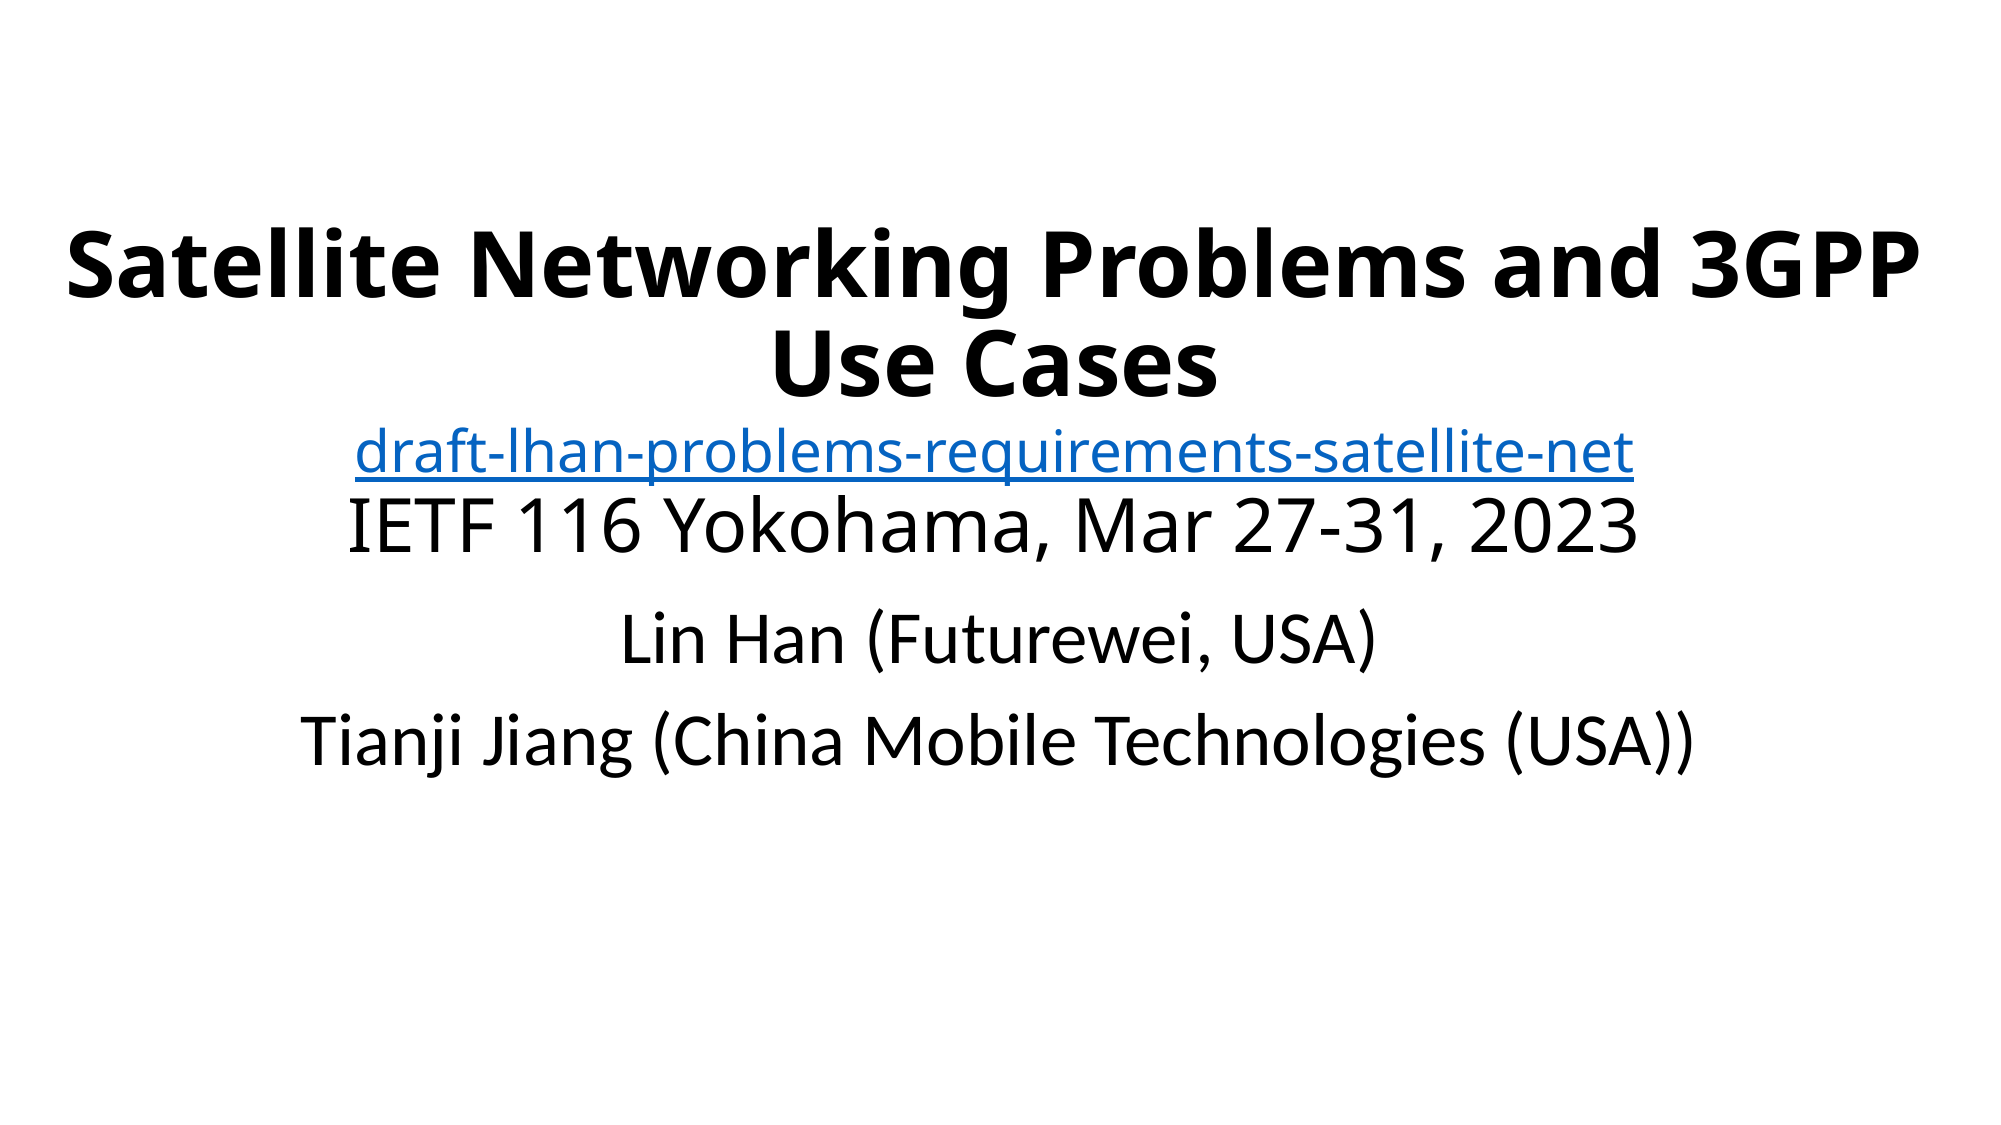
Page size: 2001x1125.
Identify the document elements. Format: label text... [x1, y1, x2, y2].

title Satellite Networking Problems and 3GPP Use Cases draft-lhan-problems-requirements-satellite-net IETF 116 Yokohama, Mar 27-31, 2023 [13, 184, 1976, 576]
subtitle Lin Han (Futurewei, USA) Tianji Jiang (China Mobile Technologies (USA)) [249, 590, 1750, 863]
